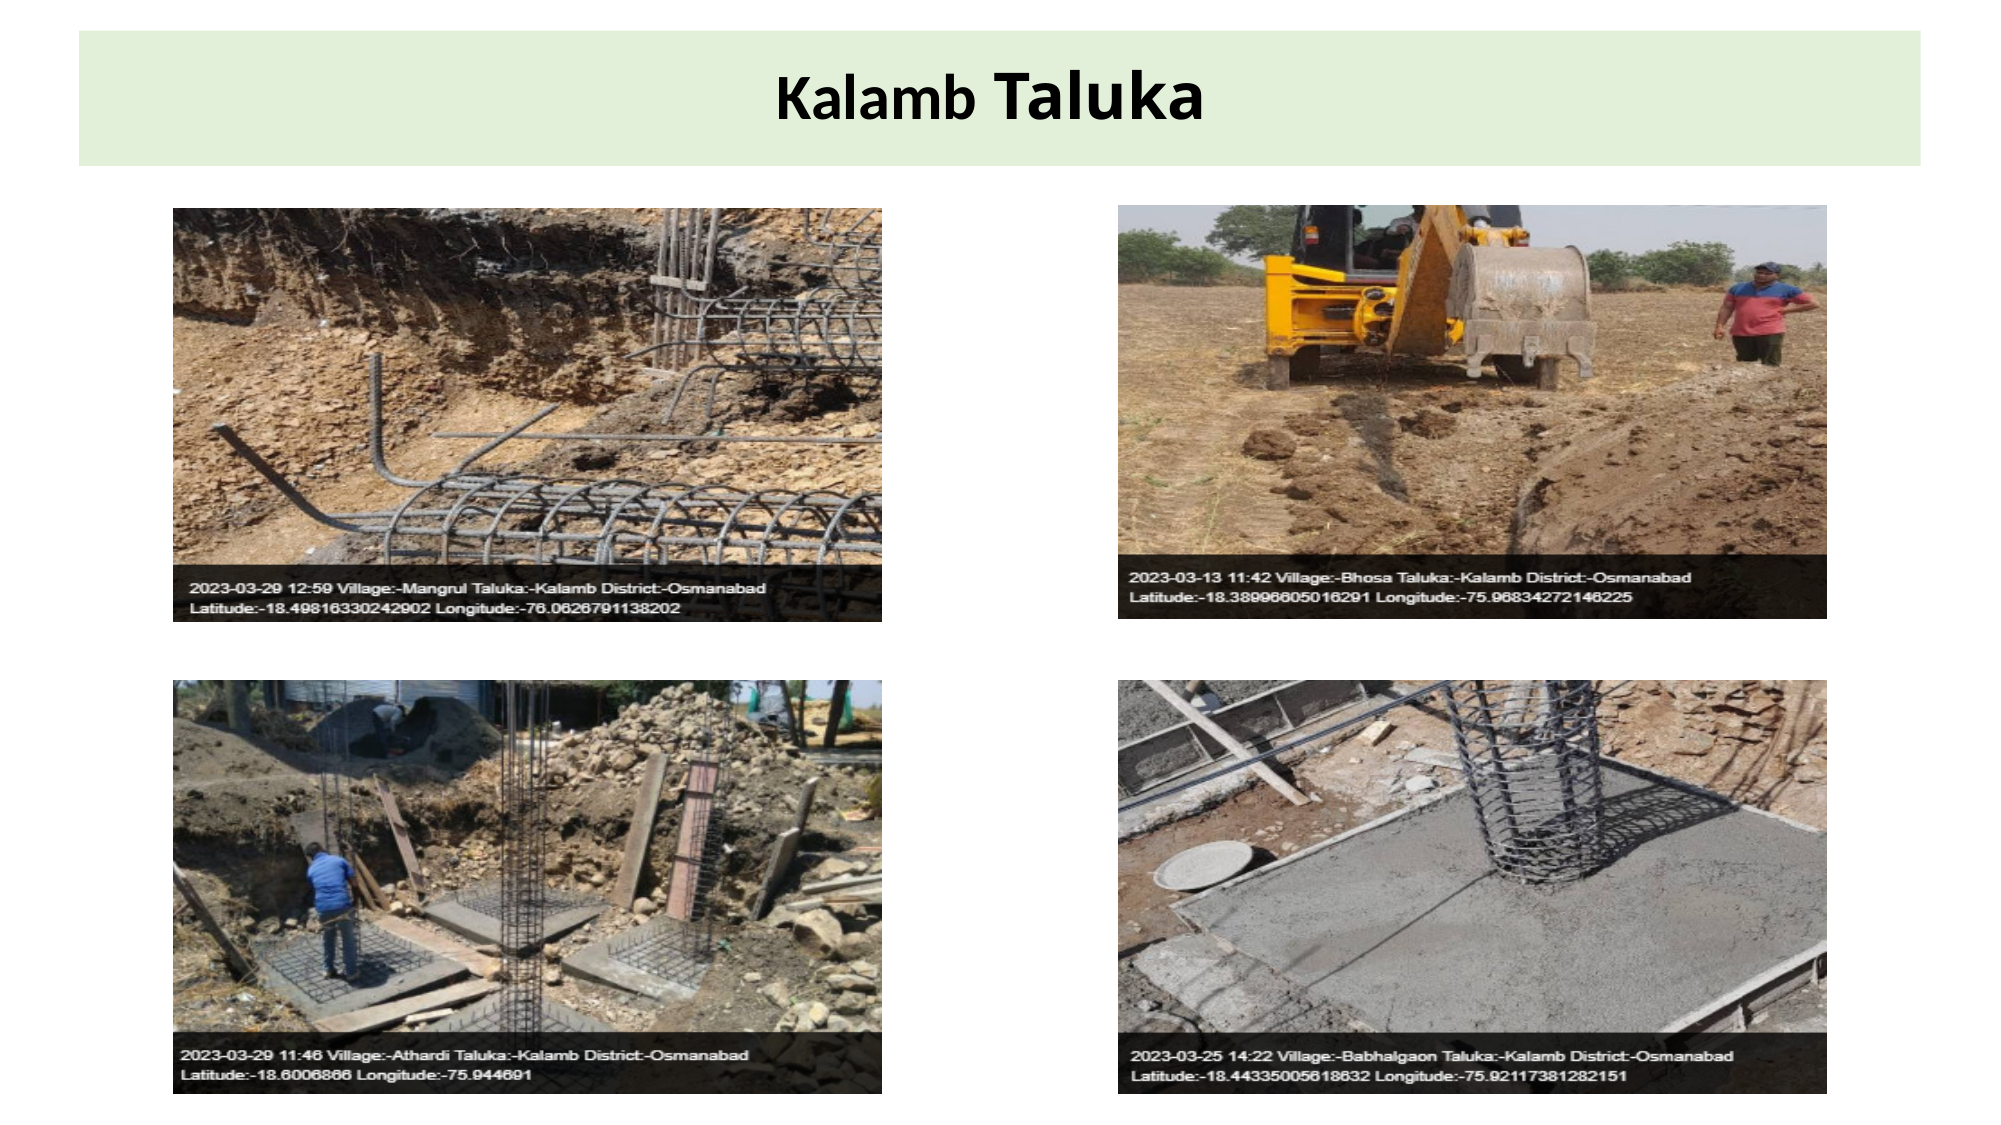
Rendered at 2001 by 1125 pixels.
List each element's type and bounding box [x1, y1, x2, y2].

text_box [79, 30, 1921, 166]
picture [1118, 205, 1827, 619]
picture [173, 680, 882, 1094]
picture [1118, 680, 1827, 1094]
picture [173, 208, 882, 622]
